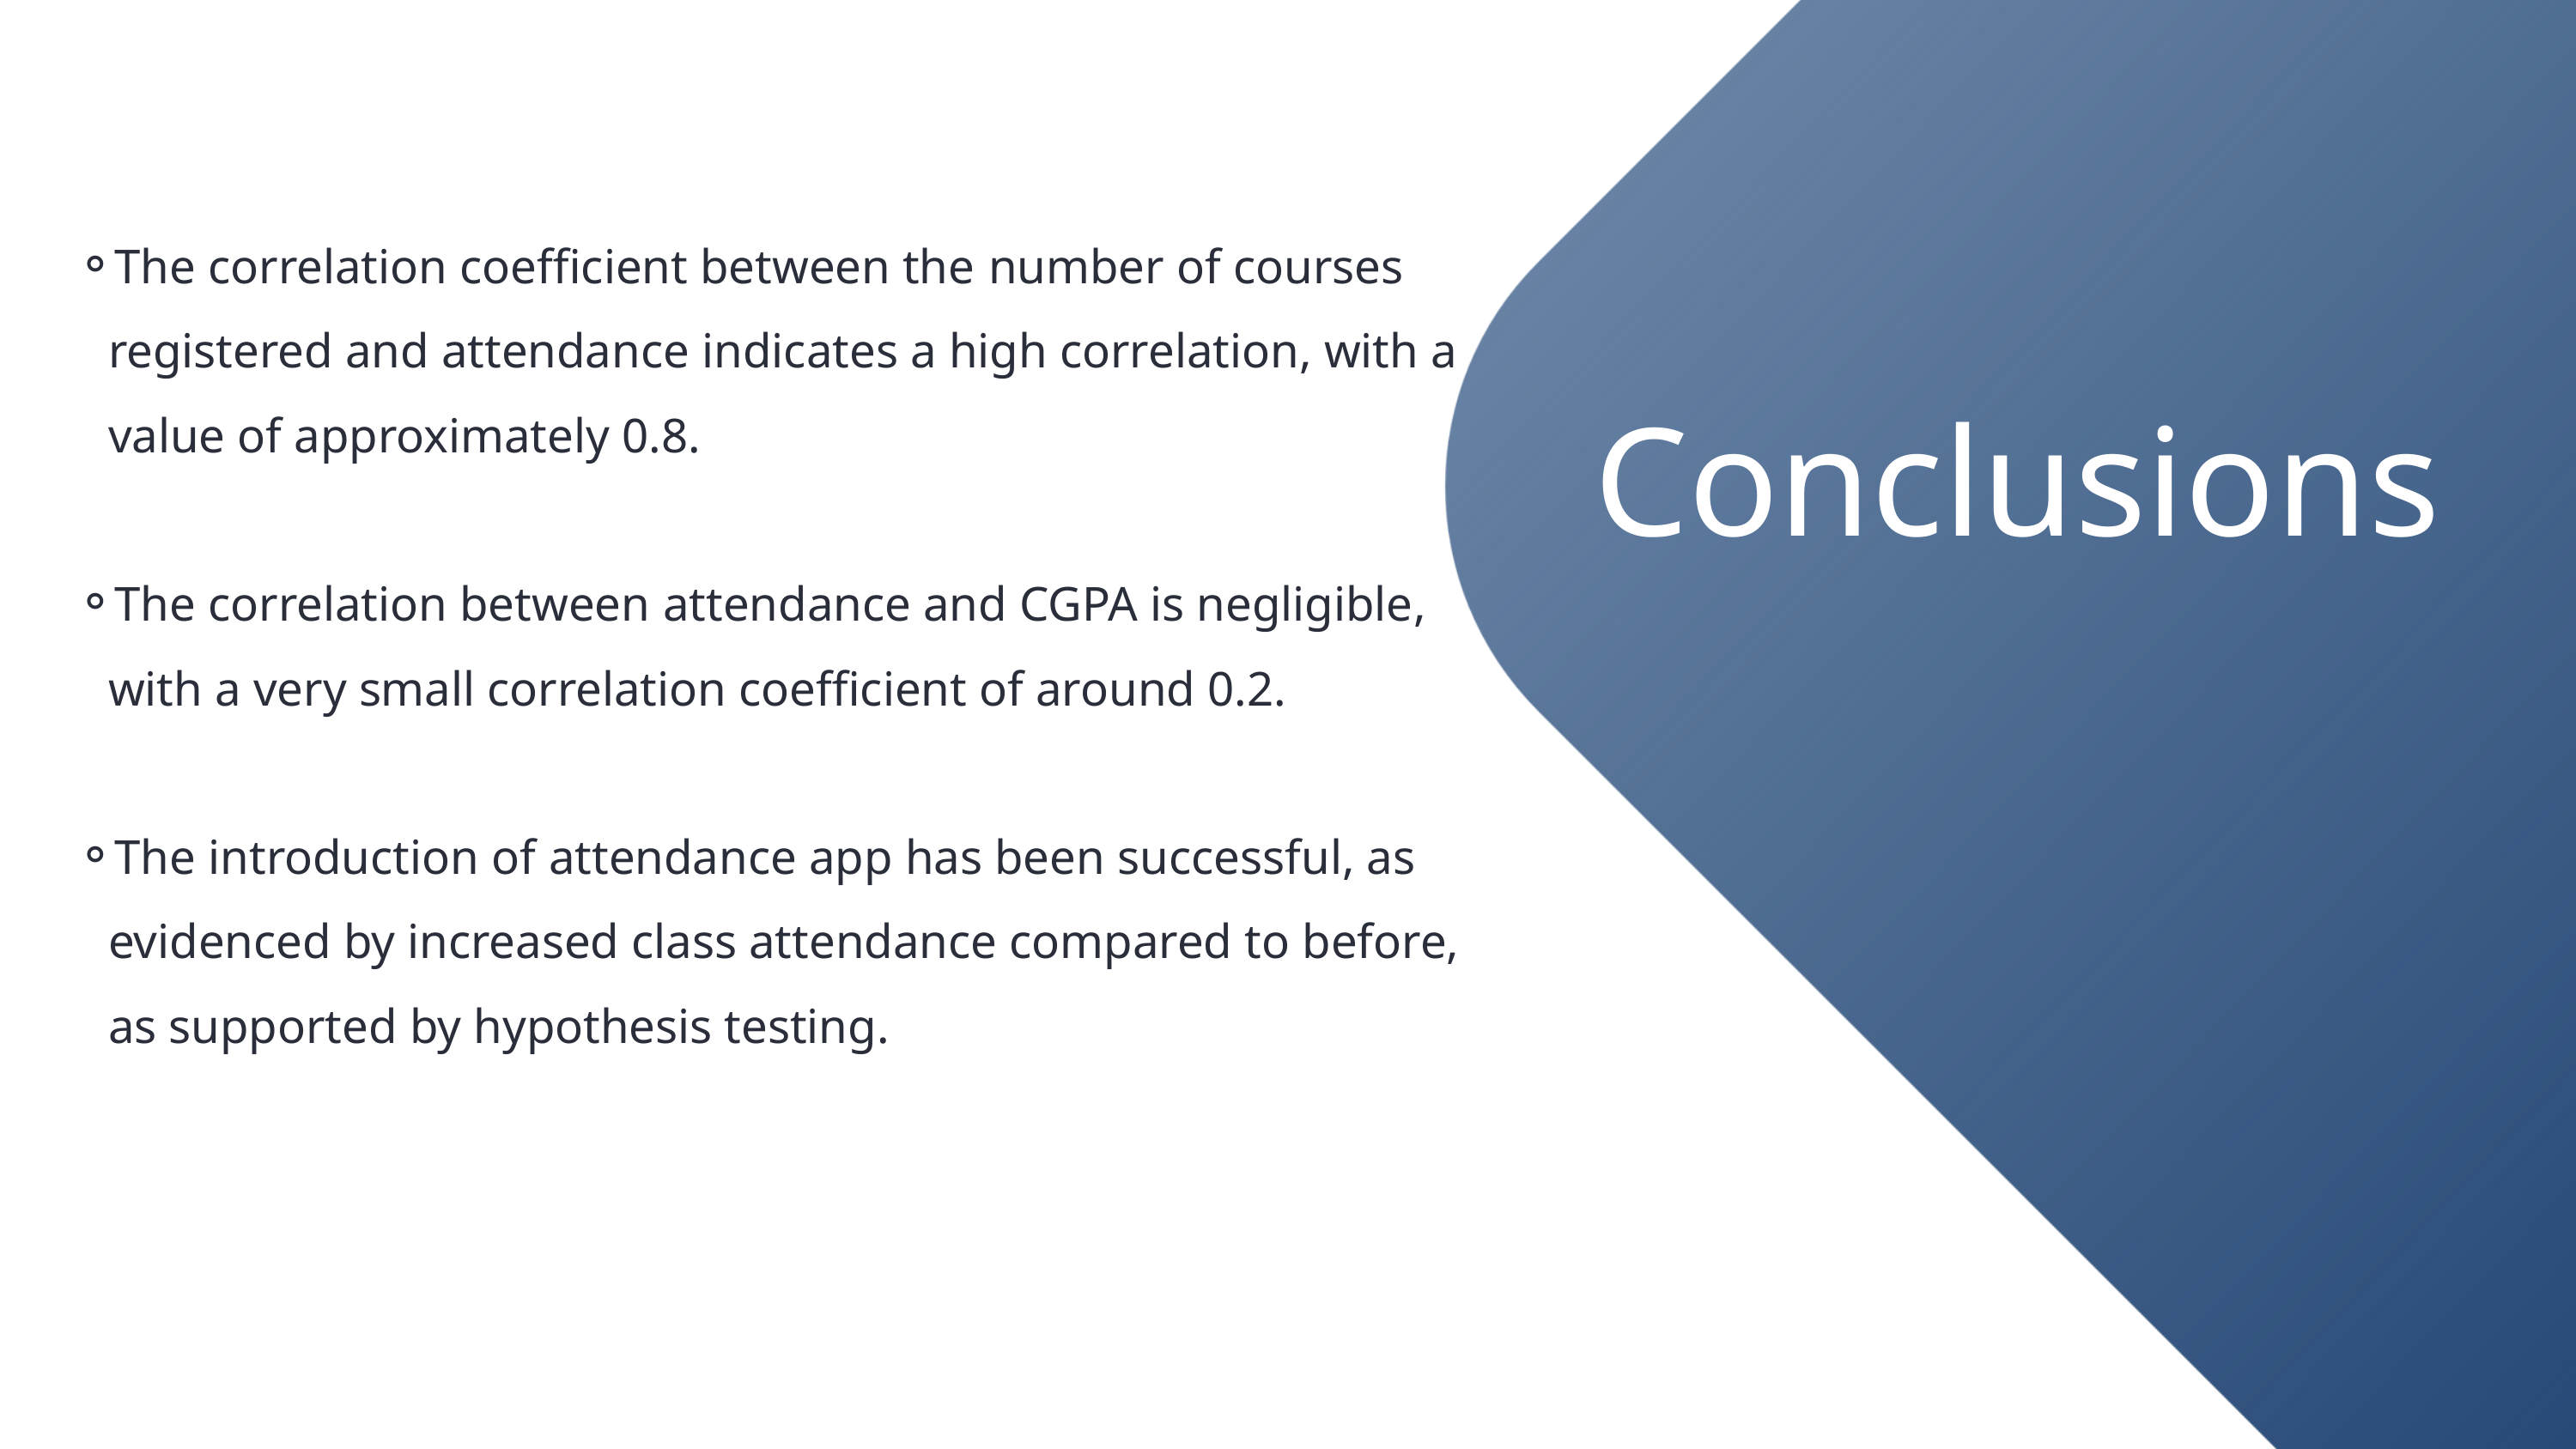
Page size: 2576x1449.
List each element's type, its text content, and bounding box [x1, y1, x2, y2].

text_box The correlation coefficient between the number of courses registered and attendance indicates a high correlation, with a value of approximately 0.8. The correlation between attendance and CGPA is negligible, with a very small correlation coefficient of around 0.2. The introduction of attendance app has been successful, as evidenced by increased class attendance compared to before, as supported by hypothesis testing. [10, 209, 1407, 1137]
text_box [1413, 0, 2576, 1449]
